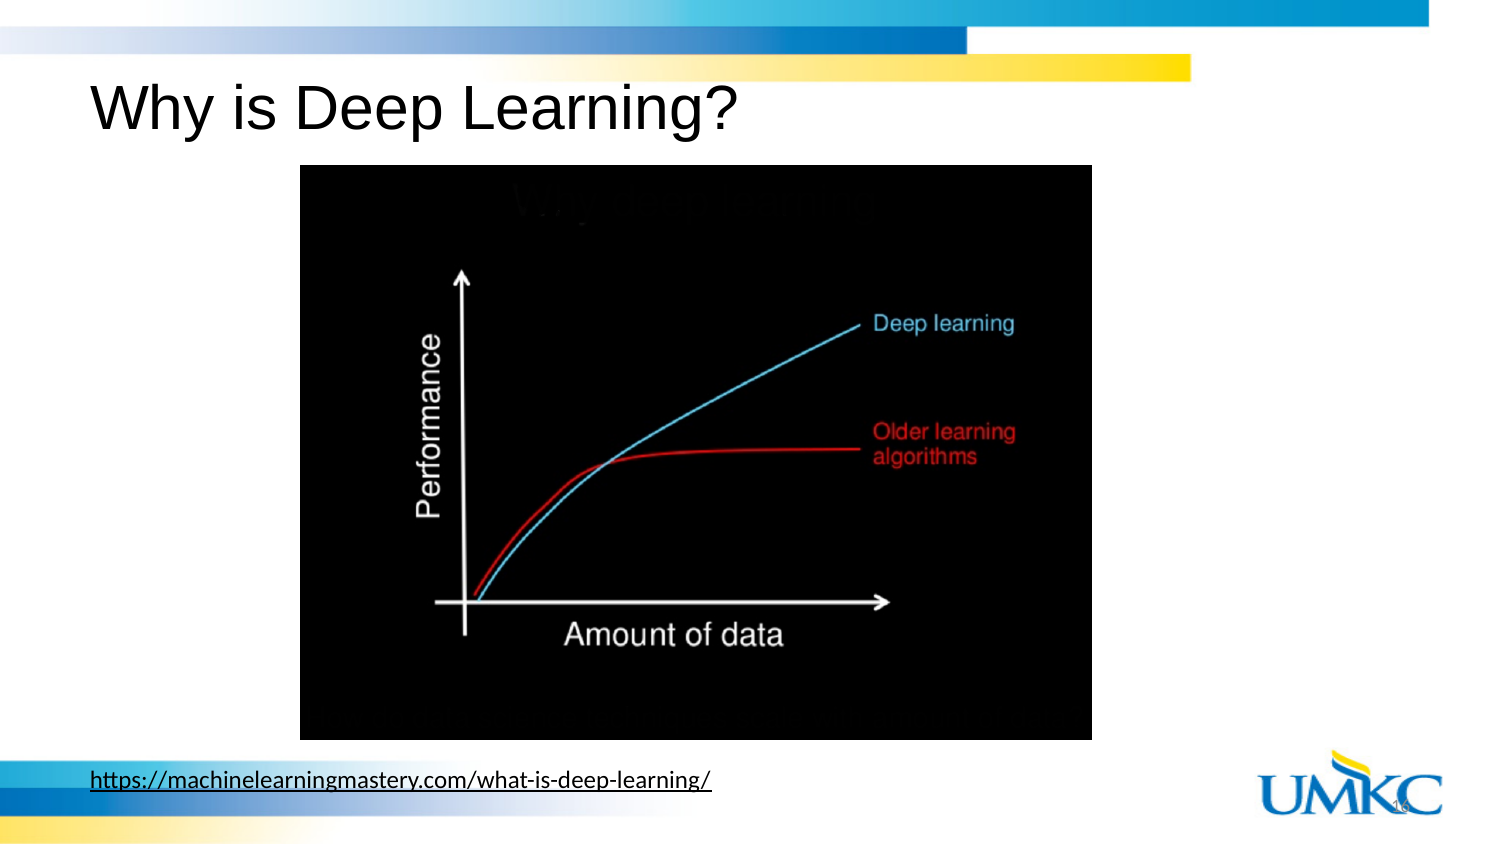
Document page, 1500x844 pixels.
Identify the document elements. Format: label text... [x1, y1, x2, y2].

title Why is Deep Learning? [75, 33, 1425, 175]
text_box https://machinelearningmastery.com/what-is-deep-learning/ [75, 756, 1150, 802]
picture [0, 0, 1500, 844]
slide_number 16 [1074, 782, 1425, 827]
